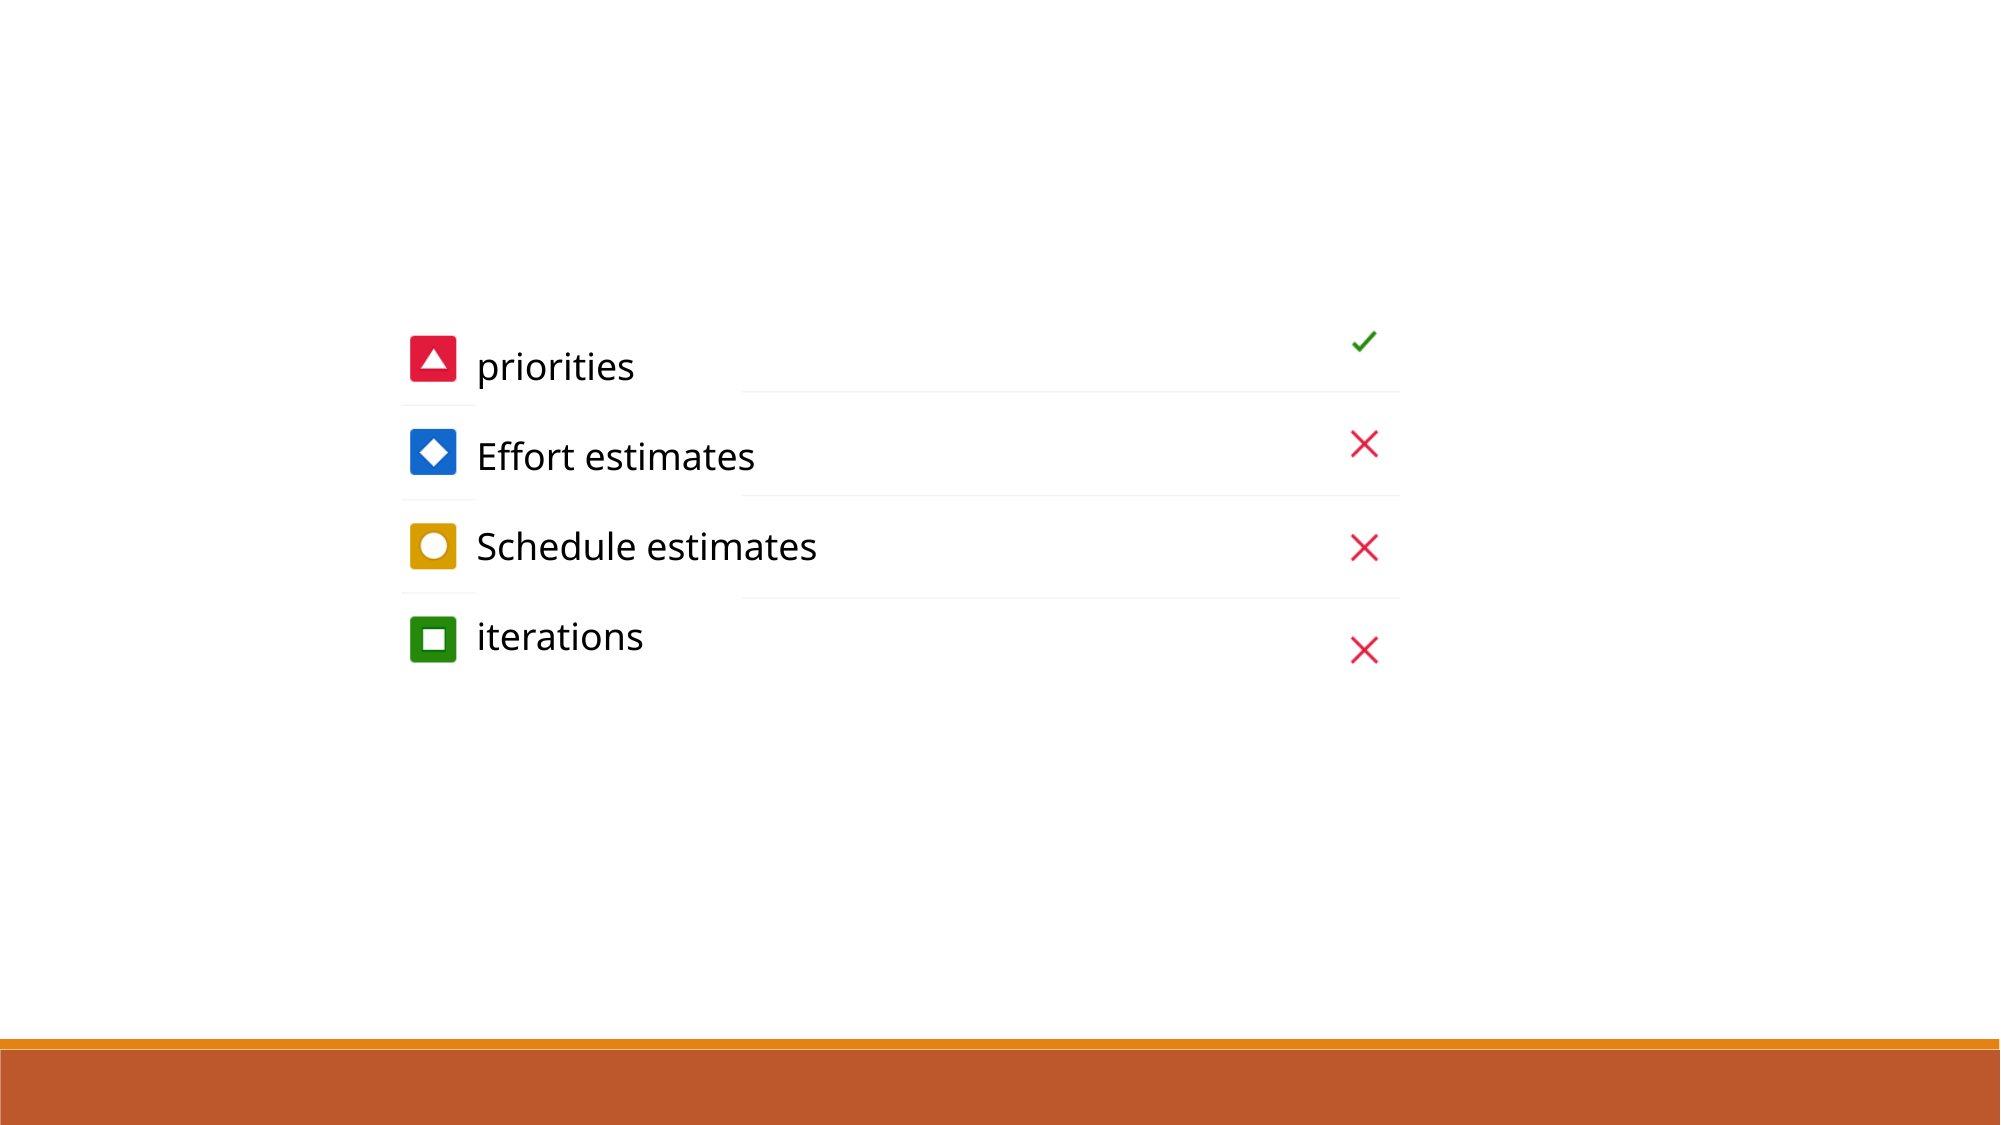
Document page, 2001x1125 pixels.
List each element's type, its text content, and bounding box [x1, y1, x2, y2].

text_box priorities Effort estimates Schedule estimates iterations [461, 303, 949, 697]
picture [741, 304, 1400, 681]
picture [400, 322, 476, 682]
